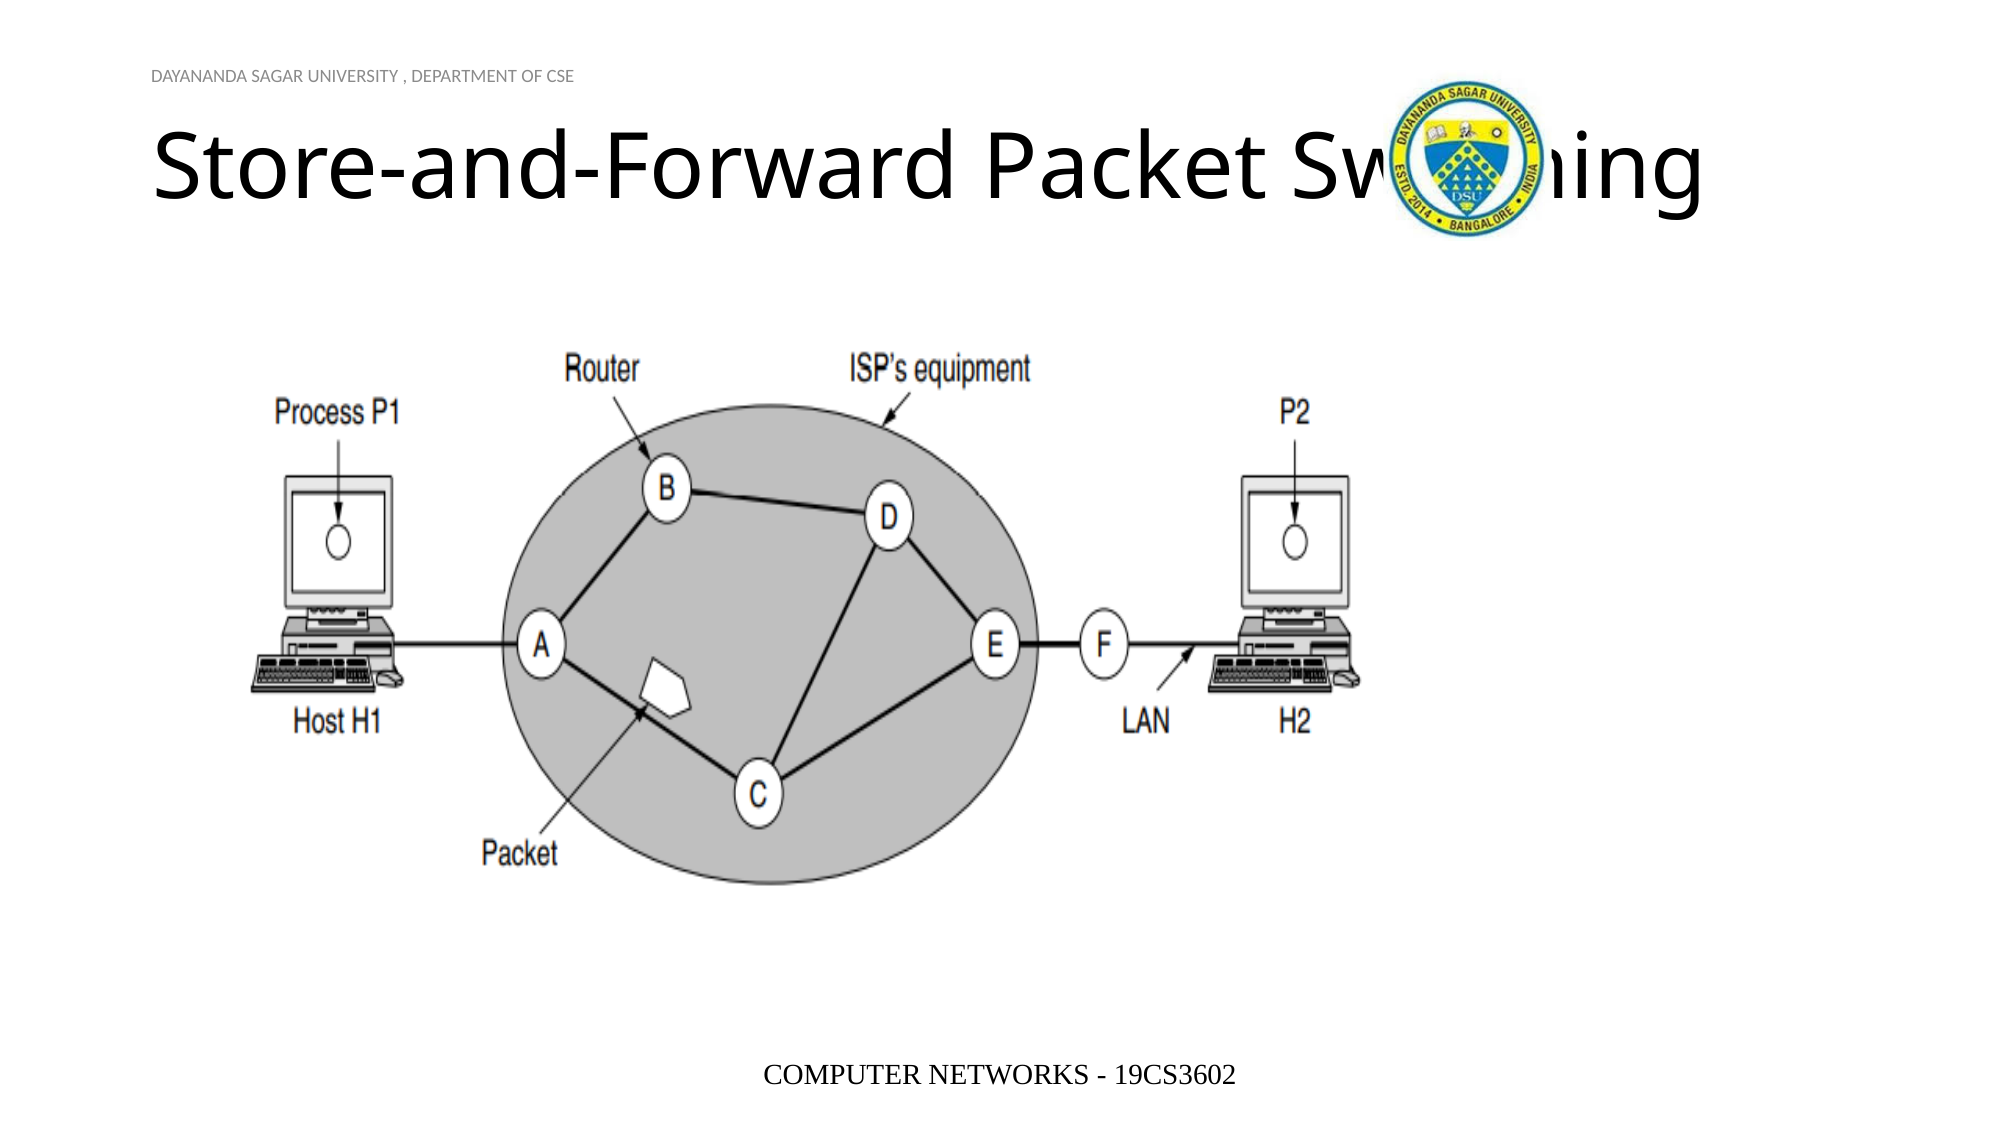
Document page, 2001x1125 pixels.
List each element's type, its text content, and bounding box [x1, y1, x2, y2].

title Store-and-Forward Packet Switching [137, 59, 1863, 278]
text_box DAYANANDA SAGAR UNIVERSITY , DEPARTMENT OF CSE [136, 44, 1170, 105]
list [223, 337, 1410, 906]
footer COMPUTER NETWORKS - 19CS3602 [662, 1042, 1338, 1103]
picture [1383, 66, 1552, 241]
